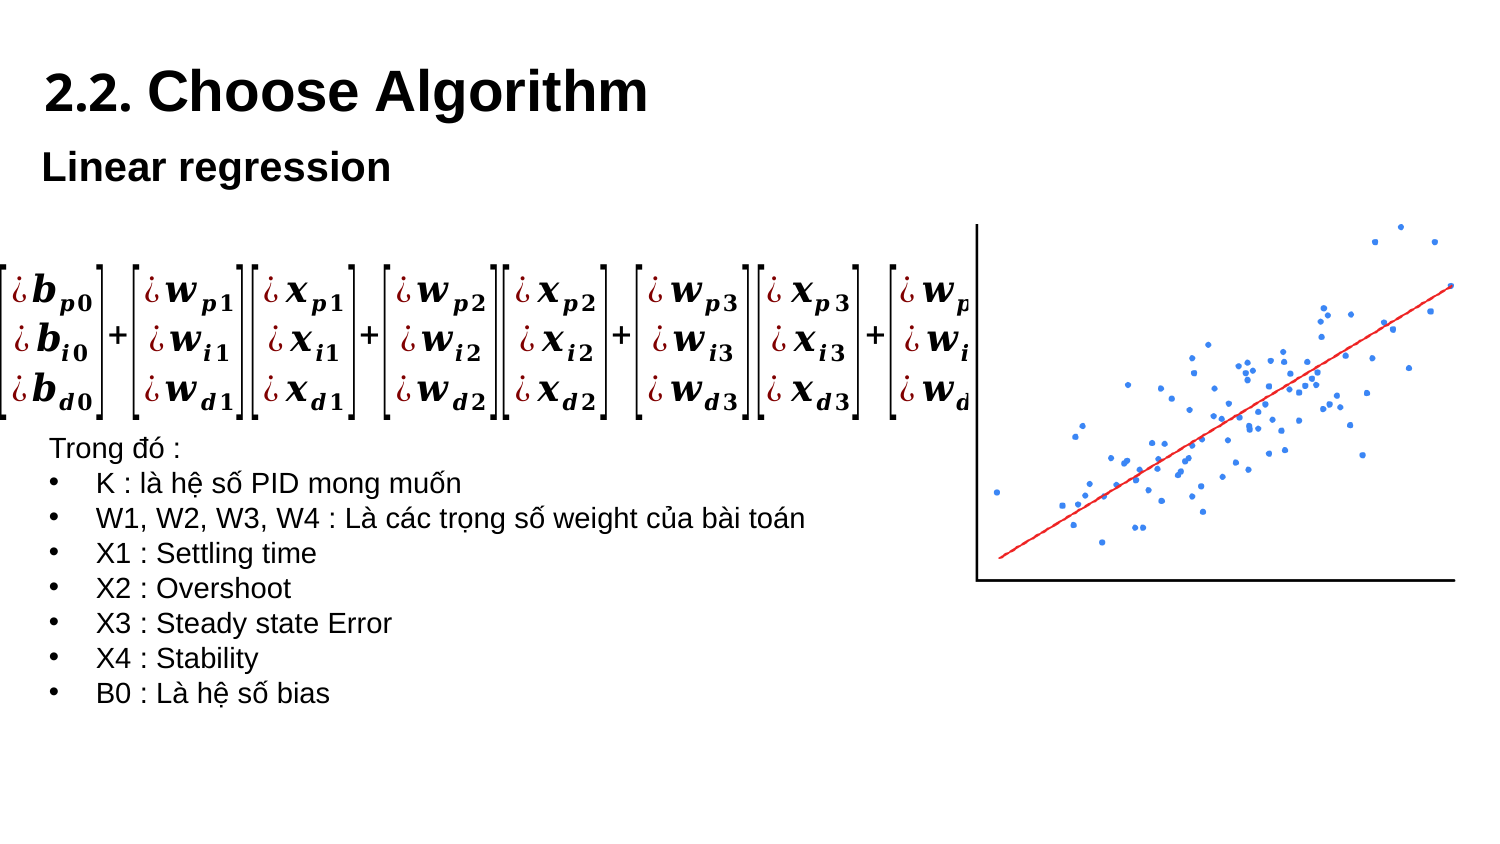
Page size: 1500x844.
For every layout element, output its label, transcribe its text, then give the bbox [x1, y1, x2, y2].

text_box Linear regression [26, 131, 793, 197]
picture [968, 224, 1467, 589]
text_box Trong đó : K : là hệ số PID mong muốn W1, W2, W3, W4 : Là các trọng số weight của bài toán X1 : Settling time X2 : Overshoot X3 : Steady state Error X4 : Stability B0 : Là hệ số bias [34, 421, 830, 752]
text_box 2.2. Choose Algorithm [0, 37, 1169, 138]
